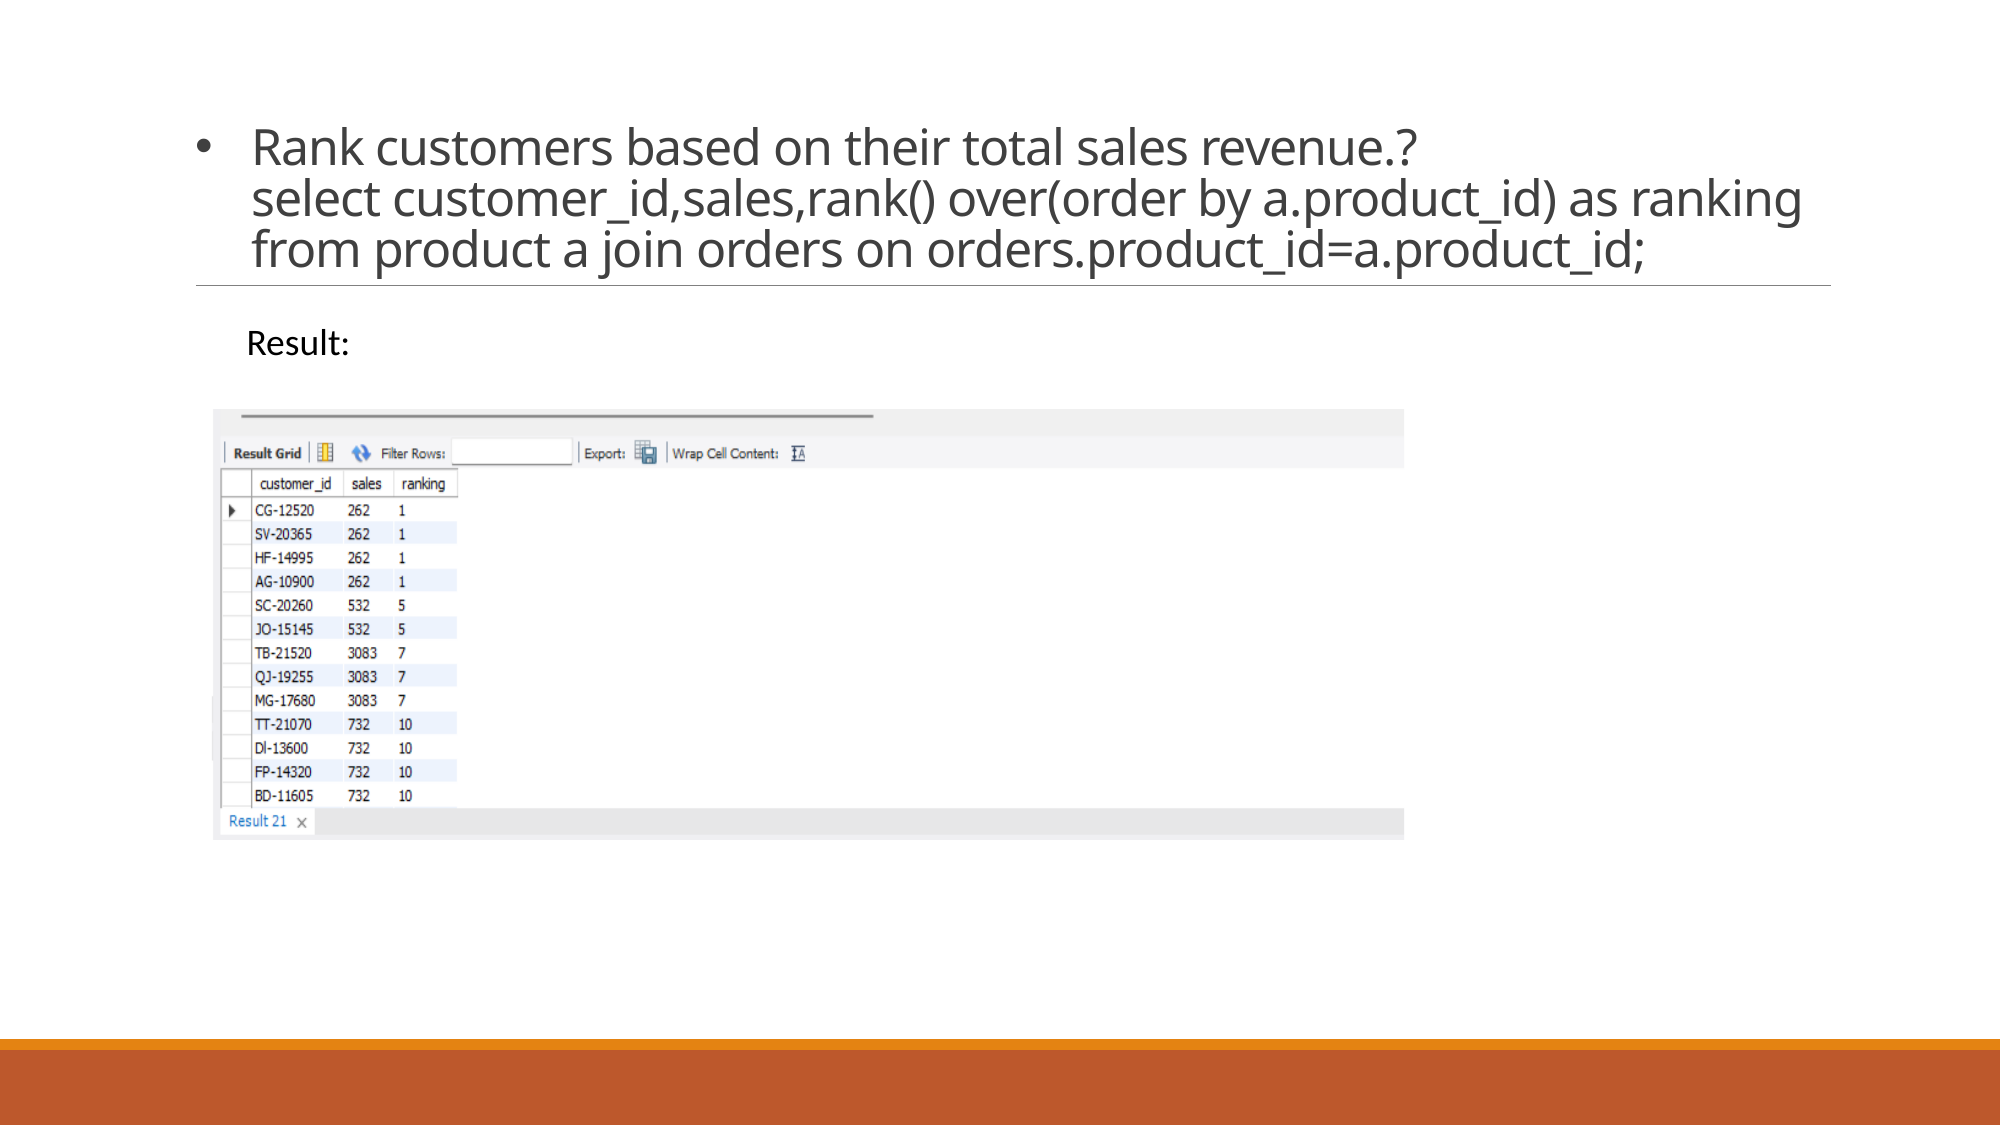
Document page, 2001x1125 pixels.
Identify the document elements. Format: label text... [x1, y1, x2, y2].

text_box Result: [231, 310, 576, 371]
title Rank customers based on their total sales revenue.? select customer_id,sales,rank() over(order by a.product_id) as ranking from product a join orders on orders.product_id=a.product_id; [180, 47, 1830, 285]
picture [211, 409, 1405, 841]
